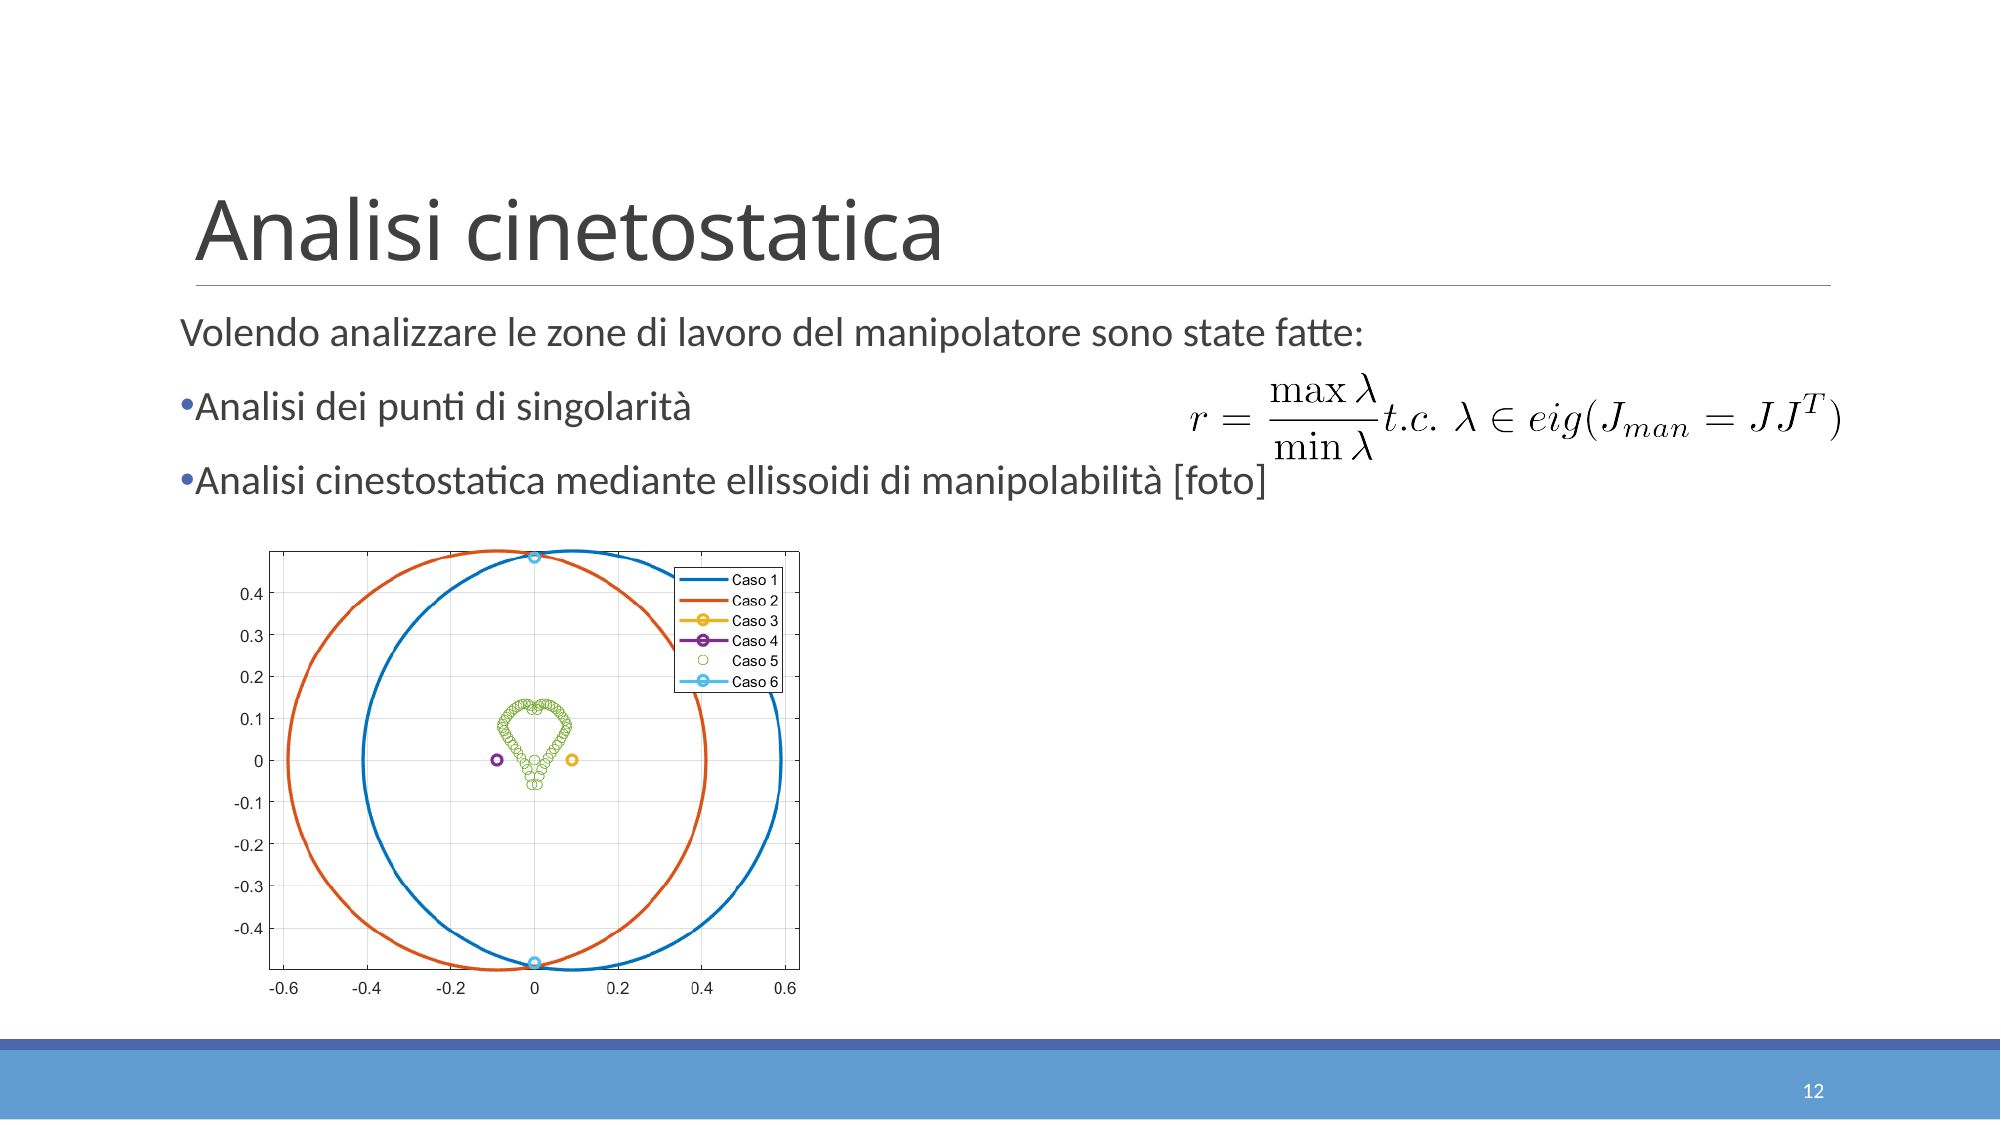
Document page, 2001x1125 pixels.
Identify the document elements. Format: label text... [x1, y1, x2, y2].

title Analisi cinetostatica [180, 47, 1830, 285]
list Volendo analizzare le zone di lavoro del manipolatore sono state fatte: Analisi dei punti di singolarità Analisi cinestostatica mediante ellissoidi di manipolabilità [foto] [180, 302, 1830, 531]
picture [1190, 373, 1840, 461]
picture [179, 511, 865, 1026]
slide_number 12 [1624, 1059, 1840, 1120]
